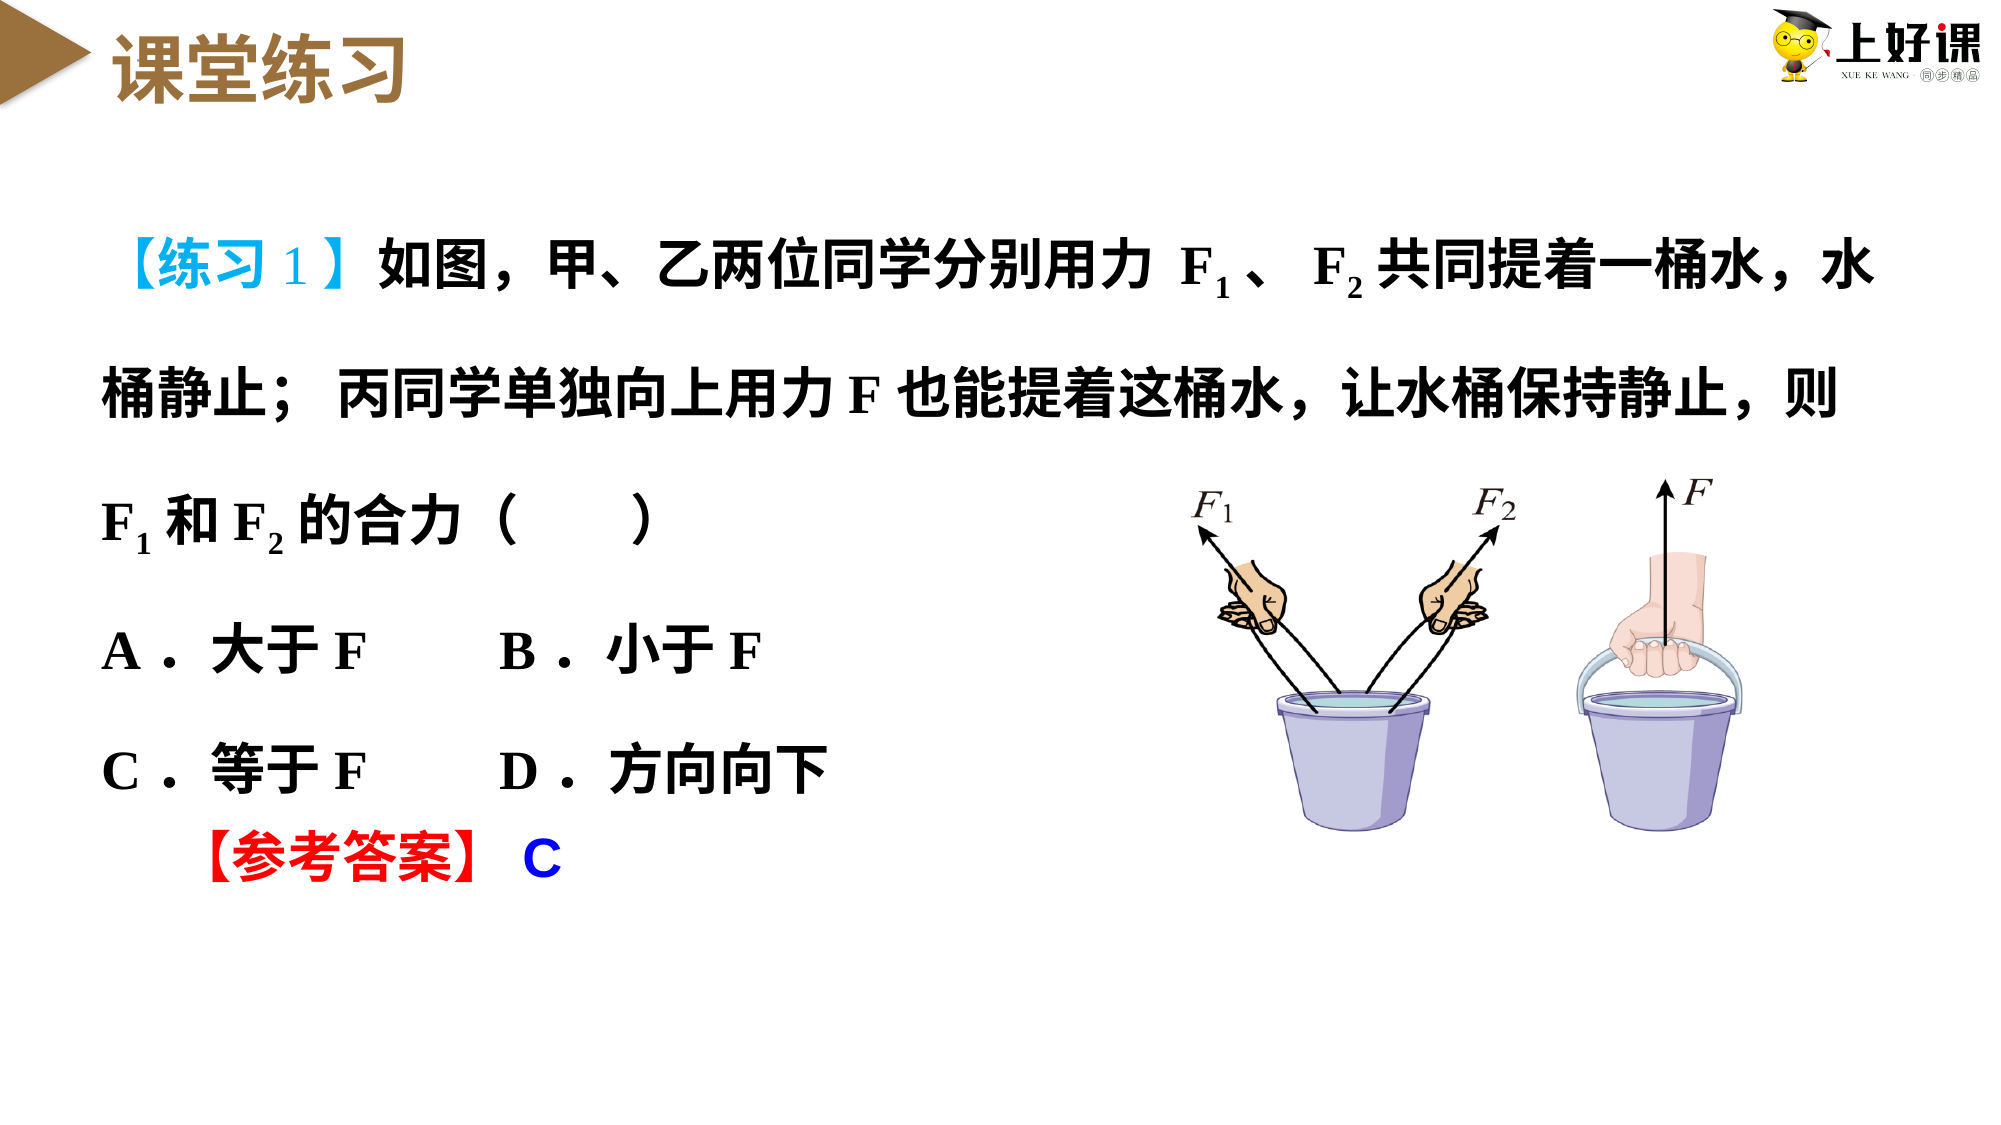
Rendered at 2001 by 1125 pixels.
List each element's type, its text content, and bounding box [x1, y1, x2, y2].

text_box 【练习1】如图，甲、乙两位同学分别用力 F1、F2共同提着一桶水，水桶静止； 丙同学单独向上用力F也能提着这桶水，让水桶保持静止，则F1和F2的合力（ ） A．大于F B．小于F C．等于F D．方向向下 [86, 160, 1914, 993]
picture [1189, 473, 1743, 832]
picture [1773, 9, 1980, 82]
text_box 【参考答案】C [166, 812, 573, 899]
text_box 课堂练习 [95, 14, 441, 120]
